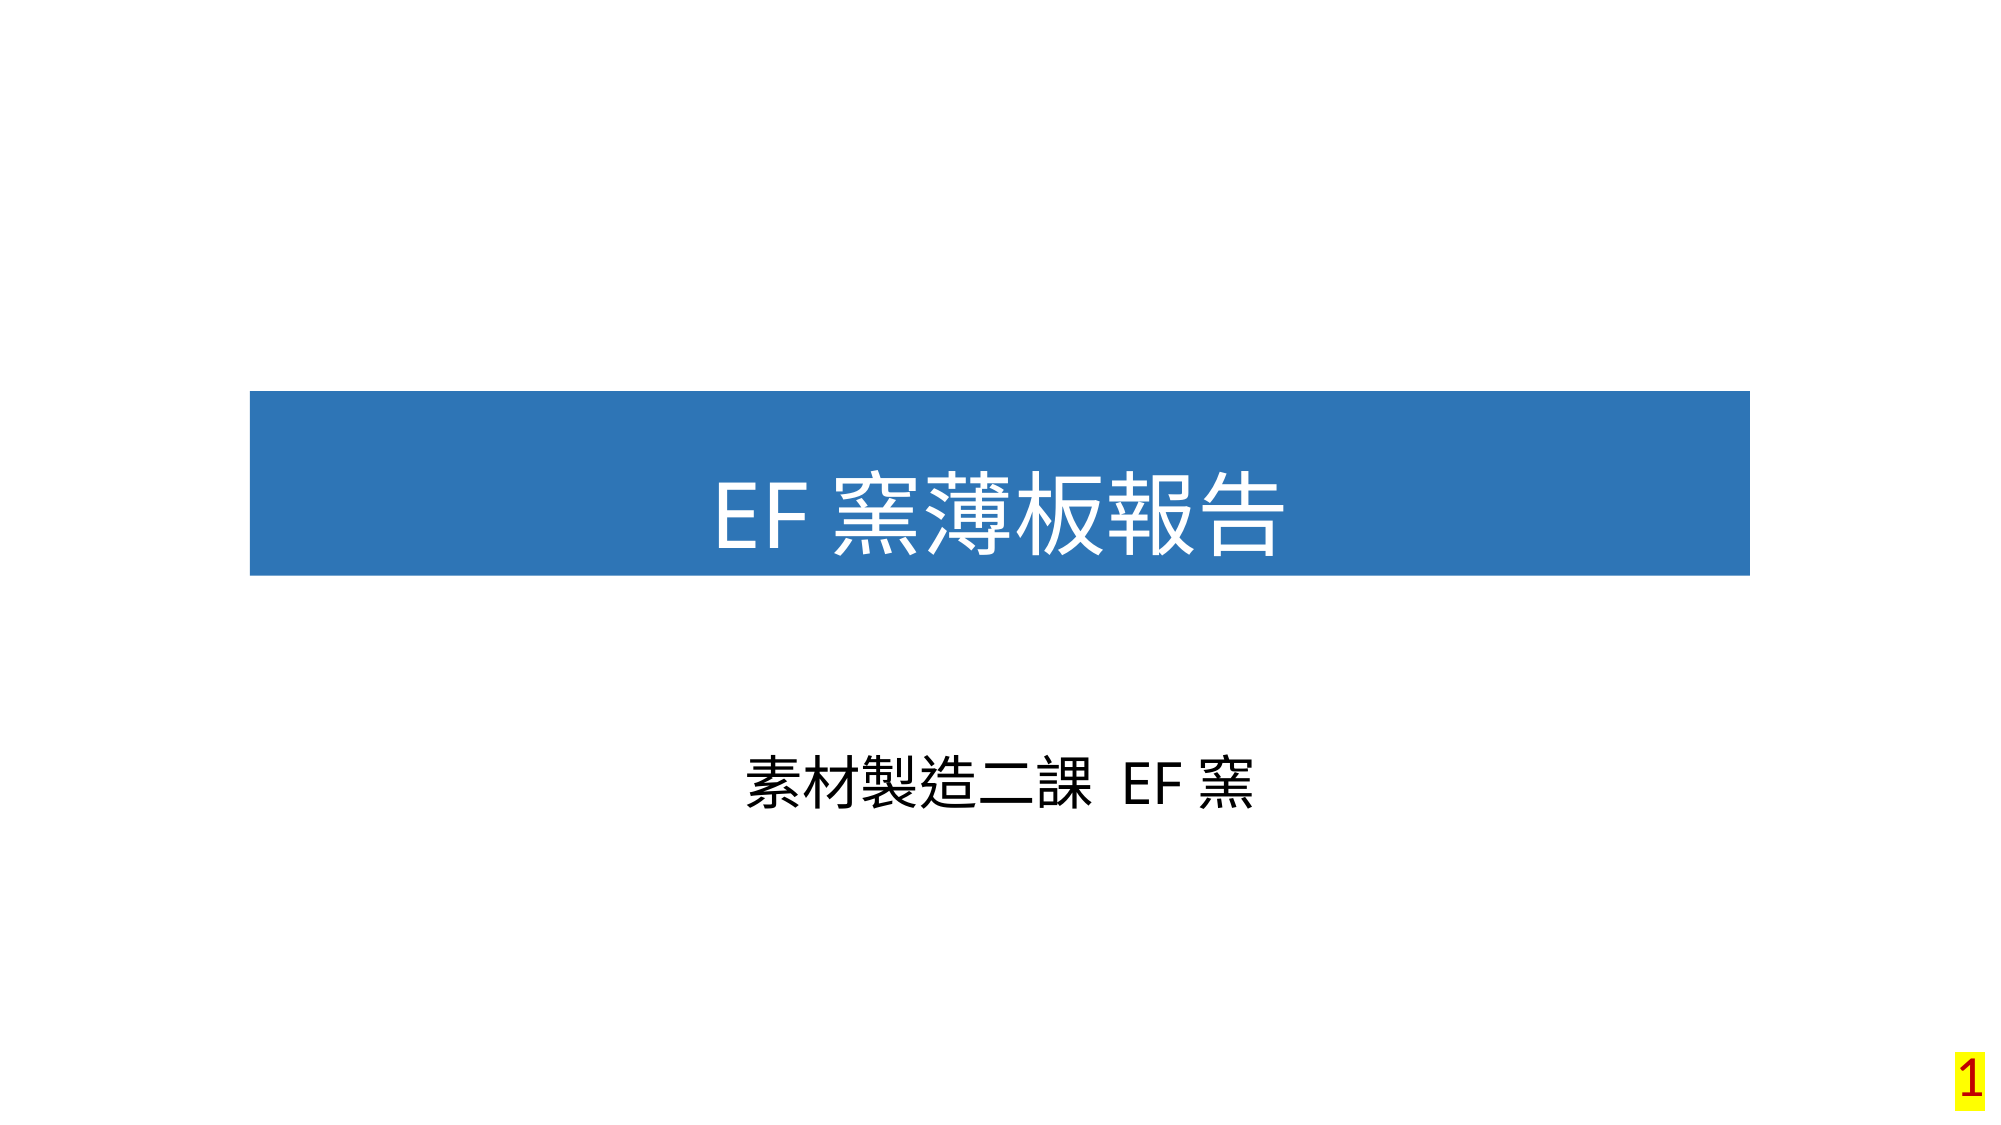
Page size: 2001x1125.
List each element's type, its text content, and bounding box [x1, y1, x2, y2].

subtitle 素材製造二課 EF窯 [249, 747, 1750, 863]
slide_number 1 [1550, 1042, 2000, 1103]
title EF窯薄板報告 [249, 391, 1750, 576]
